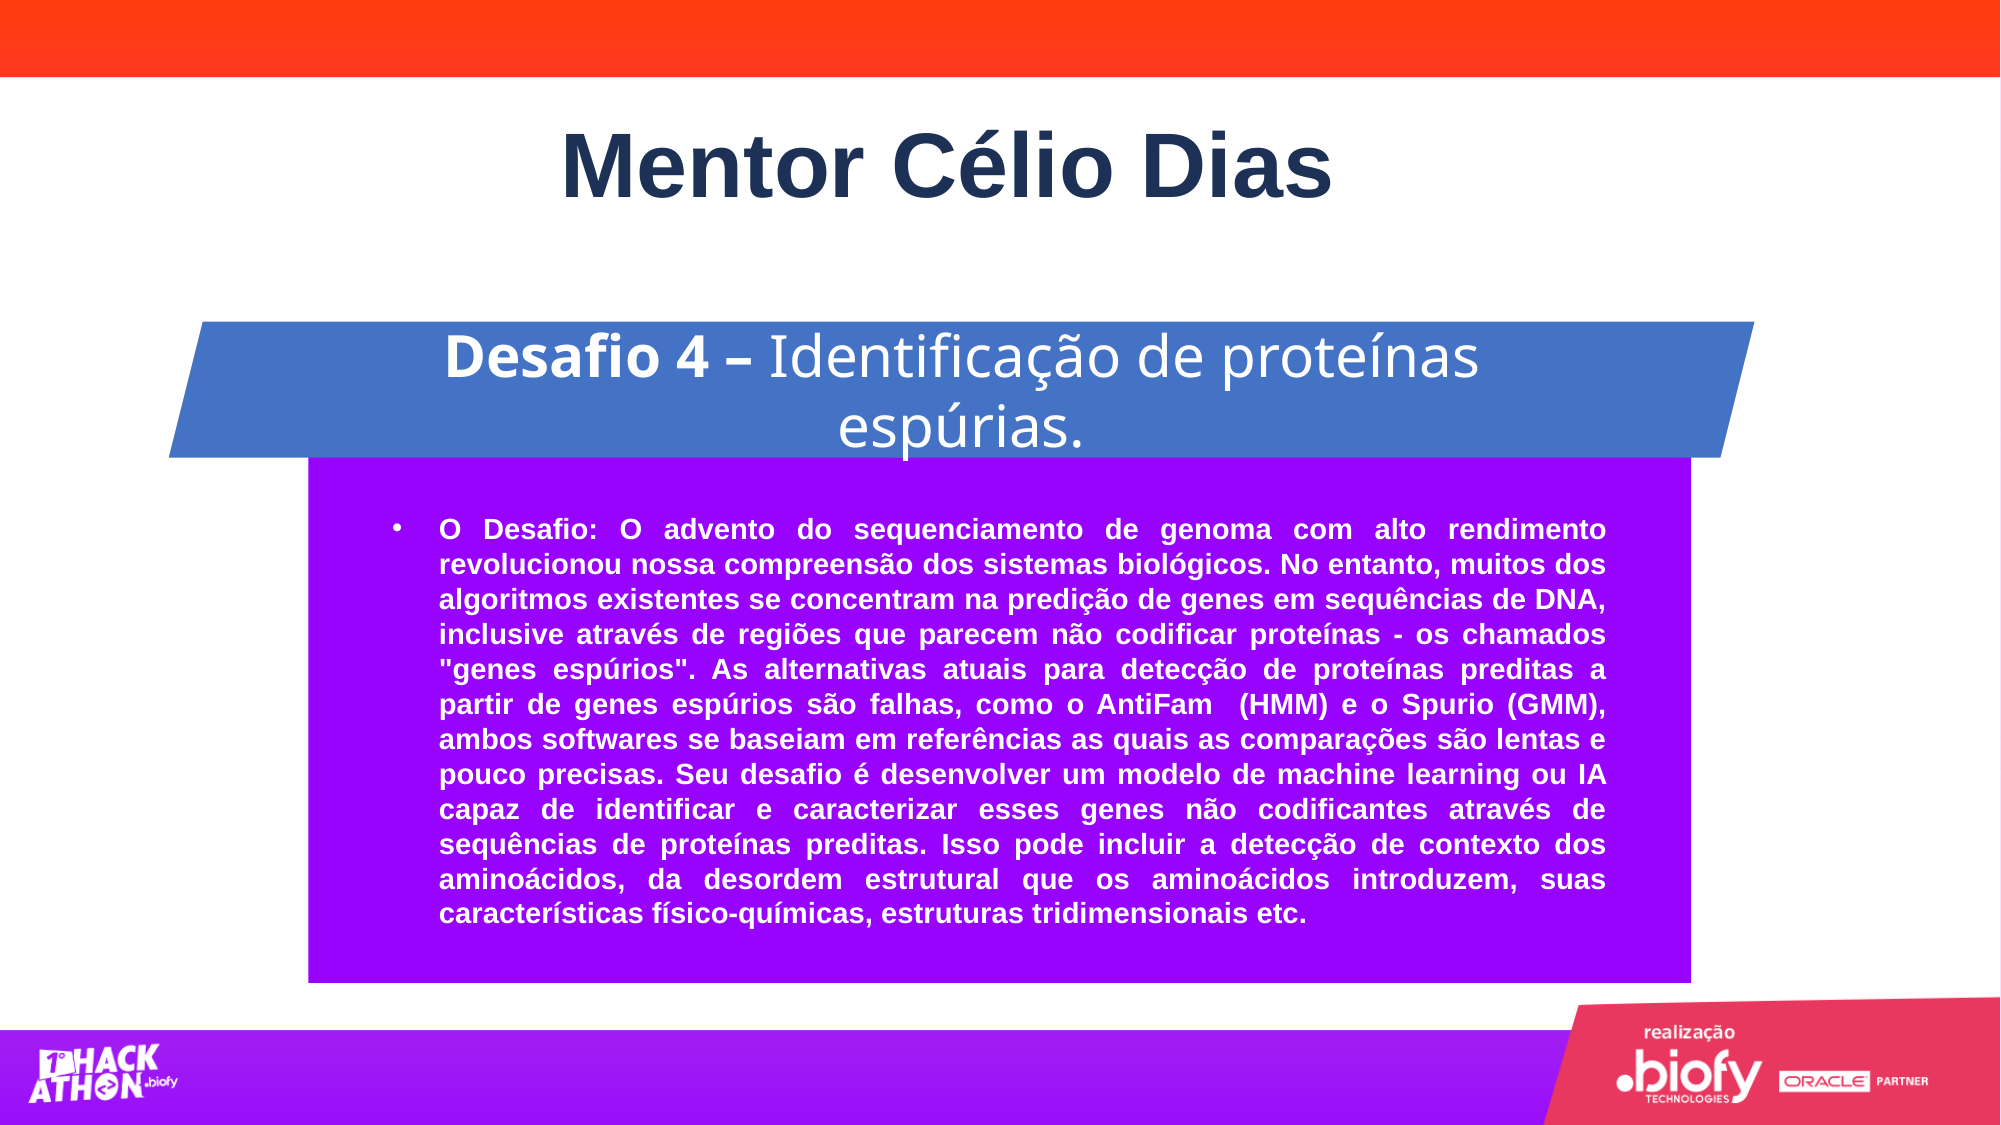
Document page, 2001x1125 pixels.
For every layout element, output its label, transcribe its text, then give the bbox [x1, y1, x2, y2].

text_box Desafio 4 – Identificação de proteínas espúrias. [168, 321, 1755, 458]
text_box O Desafio: O advento do sequenciamento de genoma com alto rendimento revolucionou nossa compreensão dos sistemas biológicos. No entanto, muitos dos algoritmos existentes se concentram na predição de genes em sequências de DNA, inclusive através de regiões que parecem não codificar proteínas - os chamados "genes espúrios". As alternativas atuais para detecção de proteínas preditas a partir de genes espúrios são falhas, como o AntiFam (HMM) e o Spurio (GMM), ambos softwares se baseiam em referências as quais as comparações são lentas e pouco precisas. Seu desafio é desenvolver um modelo de machine learning ou IA capaz de identificar e caracterizar esses genes não codificantes através de sequências de proteínas preditas. Isso pode incluir a detecção de contexto dos aminoácidos, da desordem estrutural que os aminoácidos introduzem, suas características físico-químicas, estruturas tridimensionais etc. [377, 502, 1623, 938]
text_box [308, 458, 1692, 983]
text_box Mentor Célio Dias [545, 97, 1455, 223]
picture [0, 0, 2001, 1125]
